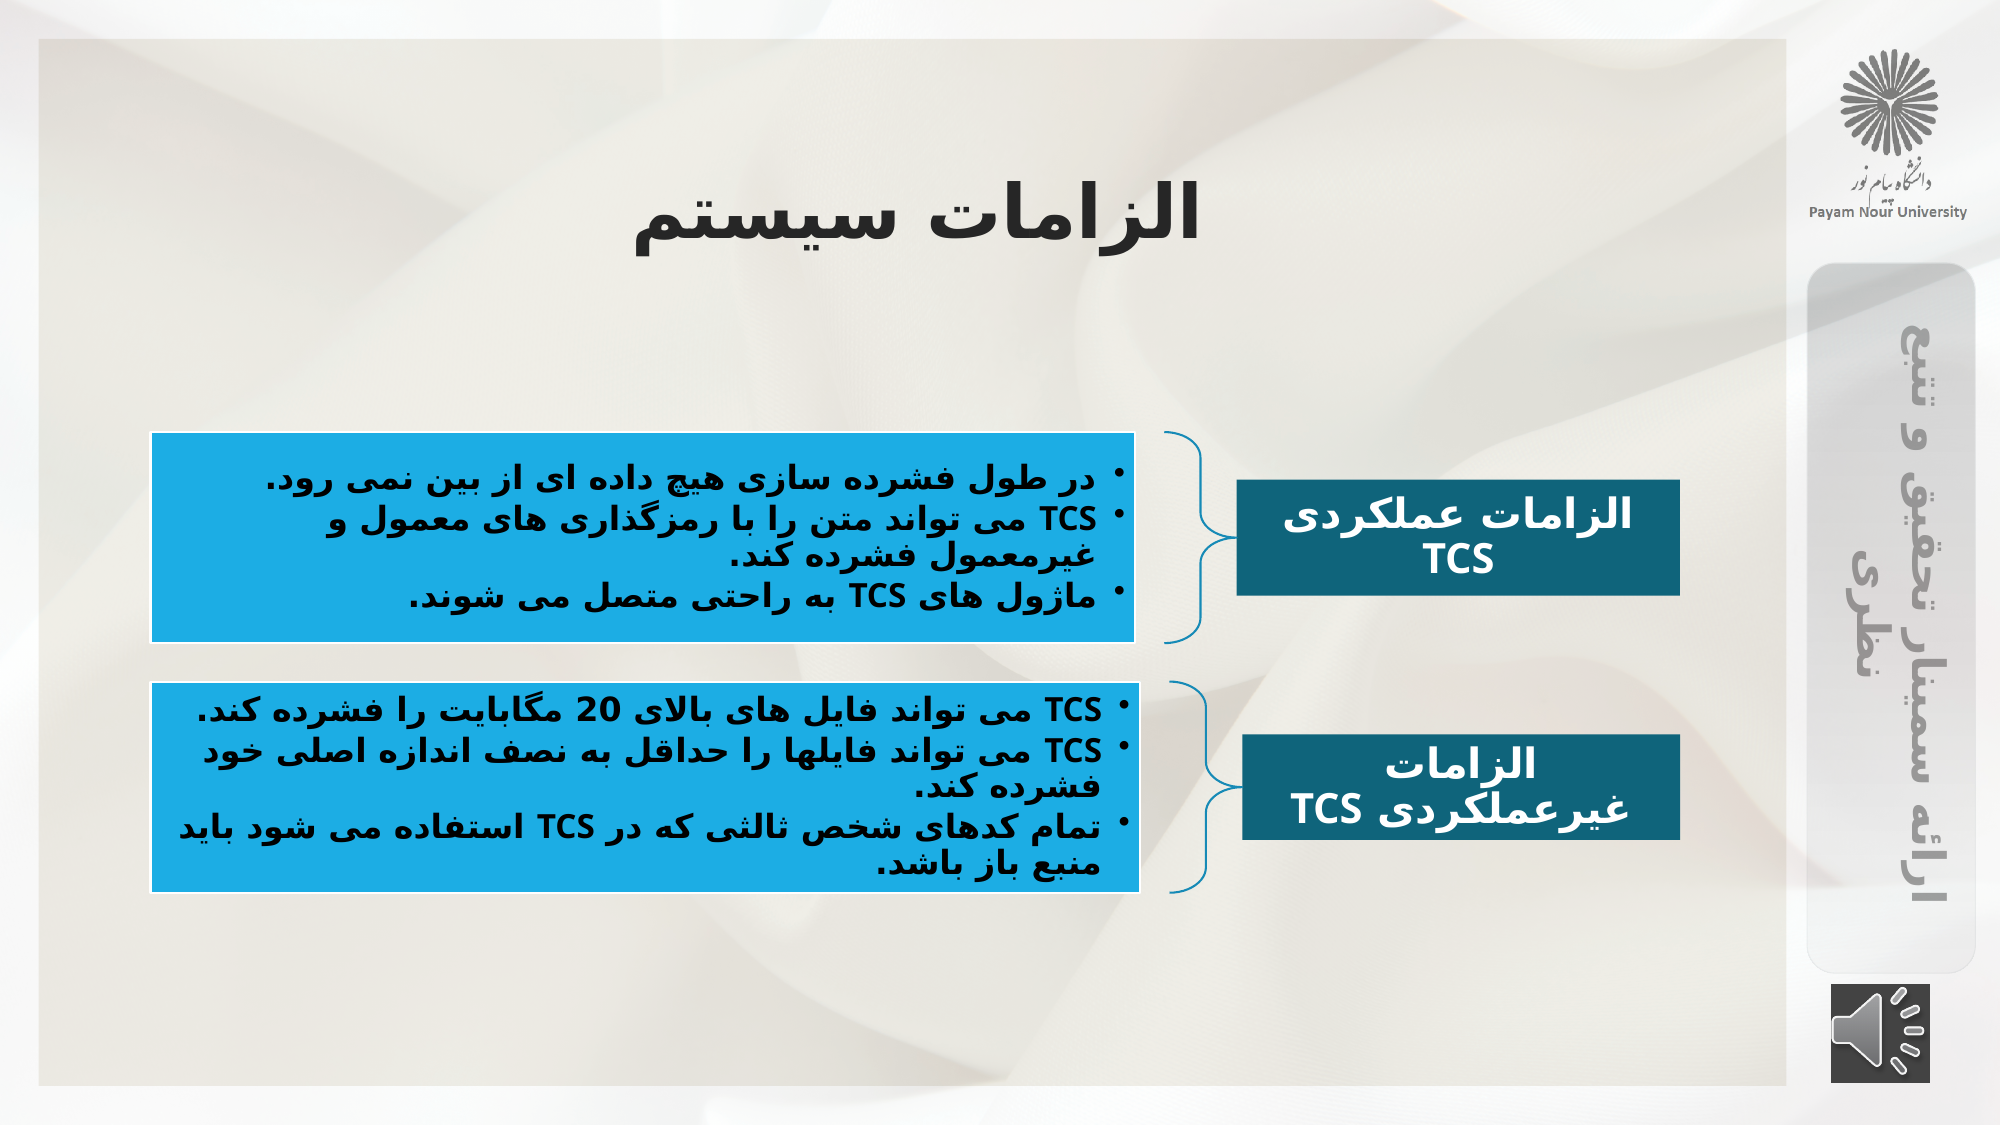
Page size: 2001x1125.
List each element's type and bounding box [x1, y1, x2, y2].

picture [0, 0, 2000, 1125]
text_box [149, 269, 1681, 1056]
